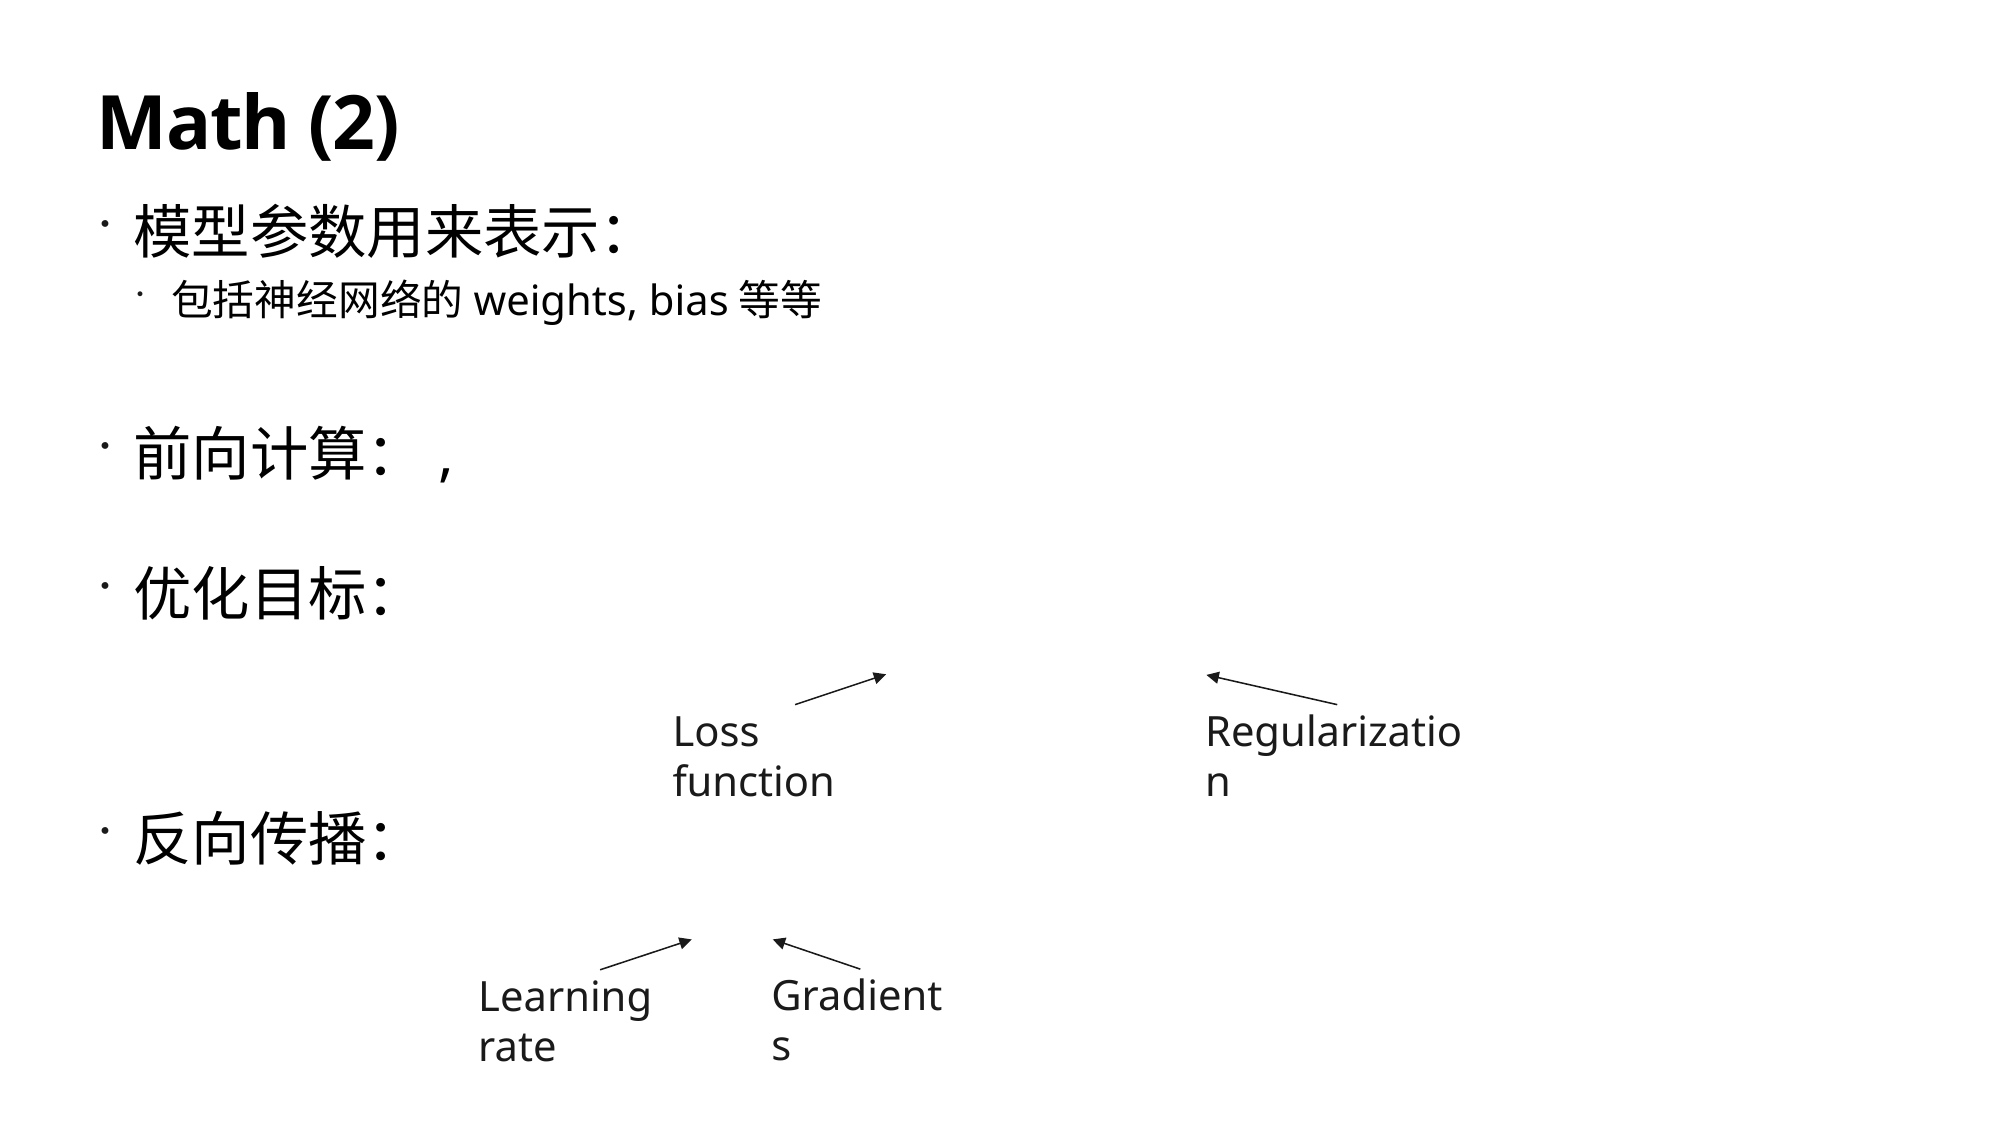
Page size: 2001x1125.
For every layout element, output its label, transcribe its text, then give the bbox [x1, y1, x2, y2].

text_box Regularization [1204, 704, 1470, 805]
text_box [772, 939, 861, 970]
title Math (2) [96, 75, 1904, 166]
text_box Learning rate [478, 969, 723, 1070]
text_box Loss function [672, 704, 918, 805]
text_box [1206, 674, 1338, 705]
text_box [599, 939, 692, 971]
text_box Gradients [771, 969, 950, 1070]
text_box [794, 674, 887, 705]
